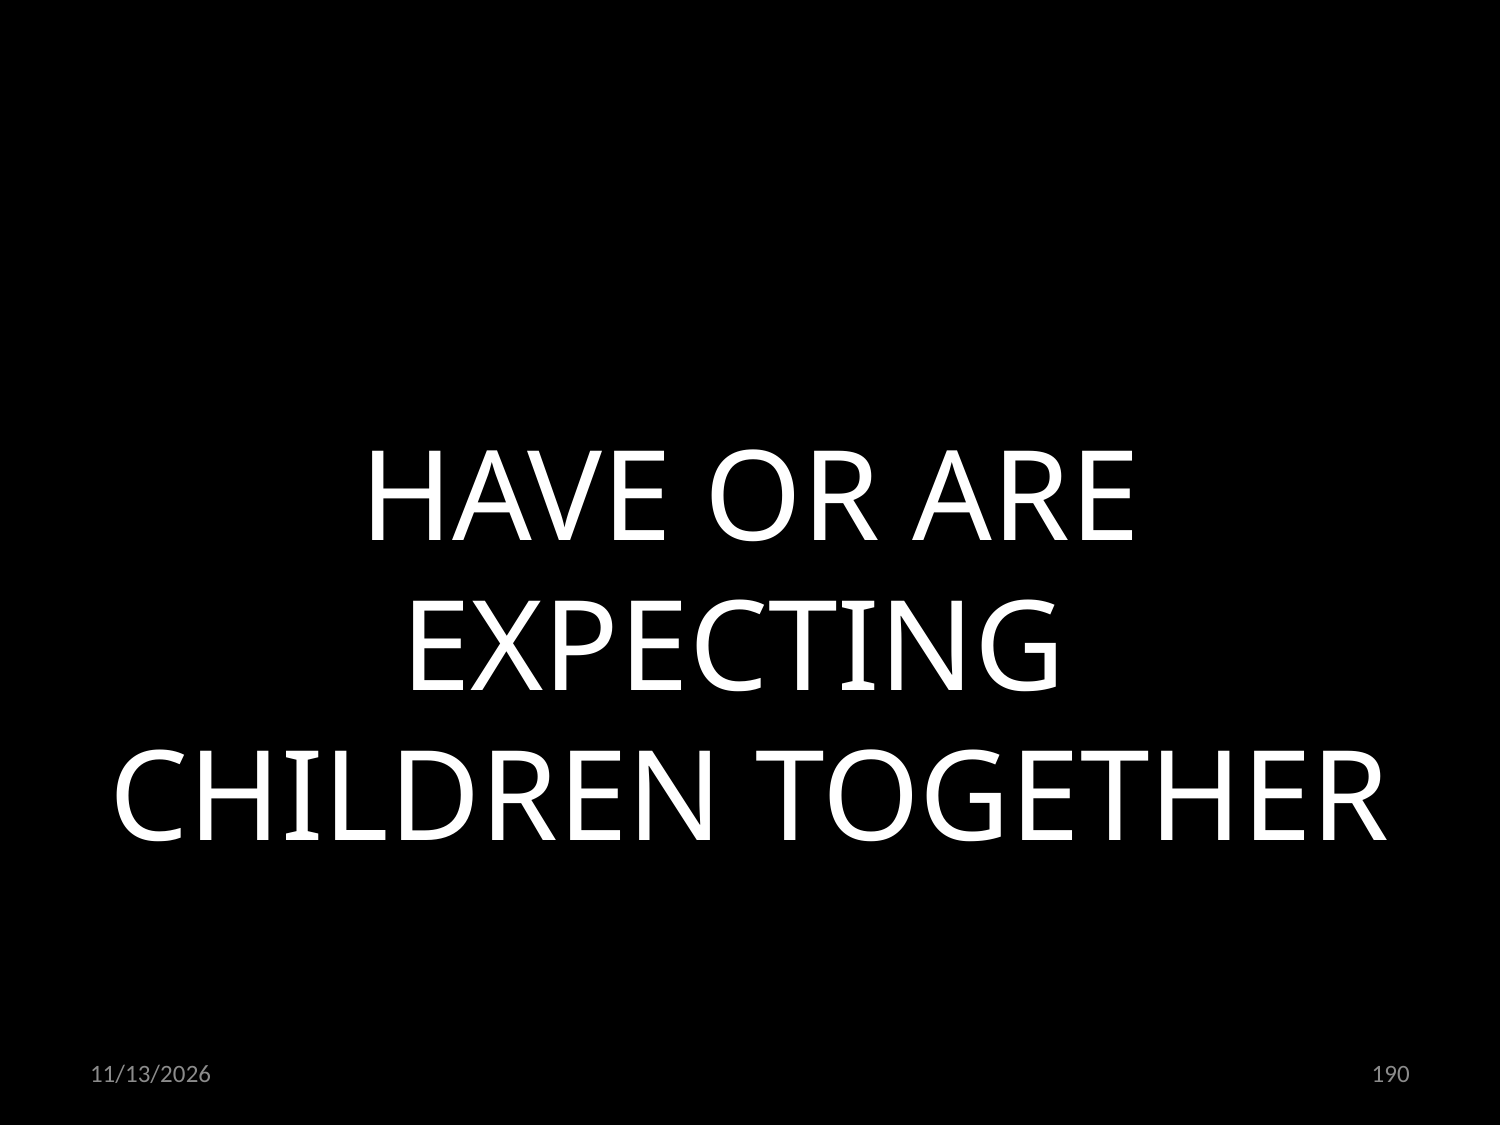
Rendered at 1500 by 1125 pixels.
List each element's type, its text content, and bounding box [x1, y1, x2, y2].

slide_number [75, 1042, 425, 1103]
slide_number 190 [1074, 1042, 1425, 1103]
list HAVE OR ARE EXPECTING CHILDREN TOGETHER [0, 408, 1500, 510]
